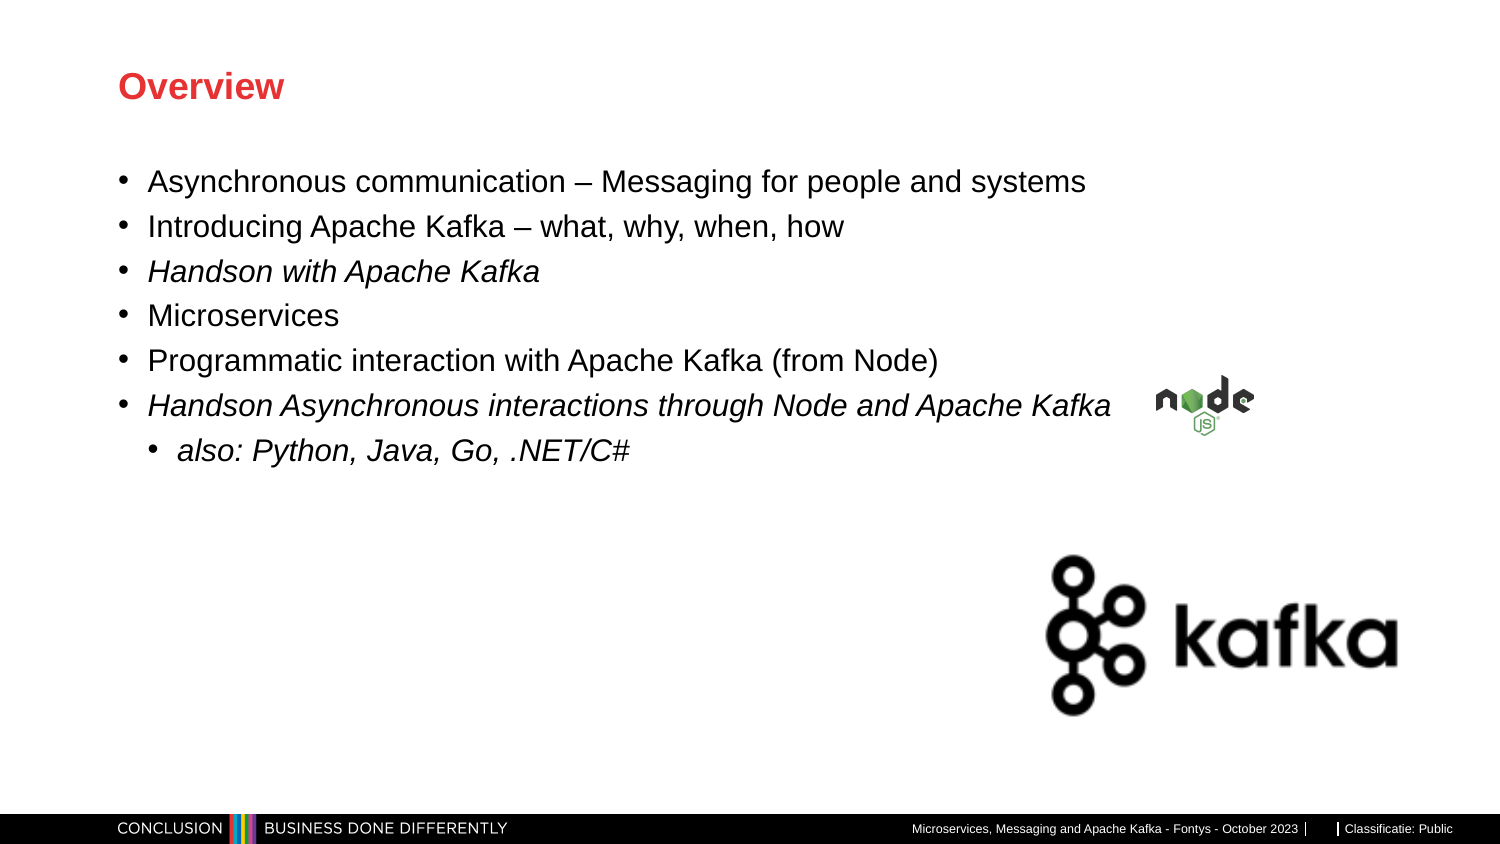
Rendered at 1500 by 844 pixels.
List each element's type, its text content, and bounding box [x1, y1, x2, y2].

title Overview [118, 47, 1205, 130]
footer Microservices, Messaging and Apache Kafka - Fontys - October 2023 [814, 820, 1299, 839]
picture [239, 814, 1500, 844]
picture [1155, 375, 1254, 436]
picture [1021, 530, 1423, 742]
picture [0, 814, 236, 844]
list Asynchronous communication – Messaging for people and systems Introducing Apache Kafka – what, why, when, how Handson with Apache Kafka Microservices Programmatic interaction with Apache Kafka (from Node) Handson Asynchronous interactions through Node and Apache Kafka also: Python, Java, Go, .NET/C# [118, 153, 1254, 774]
